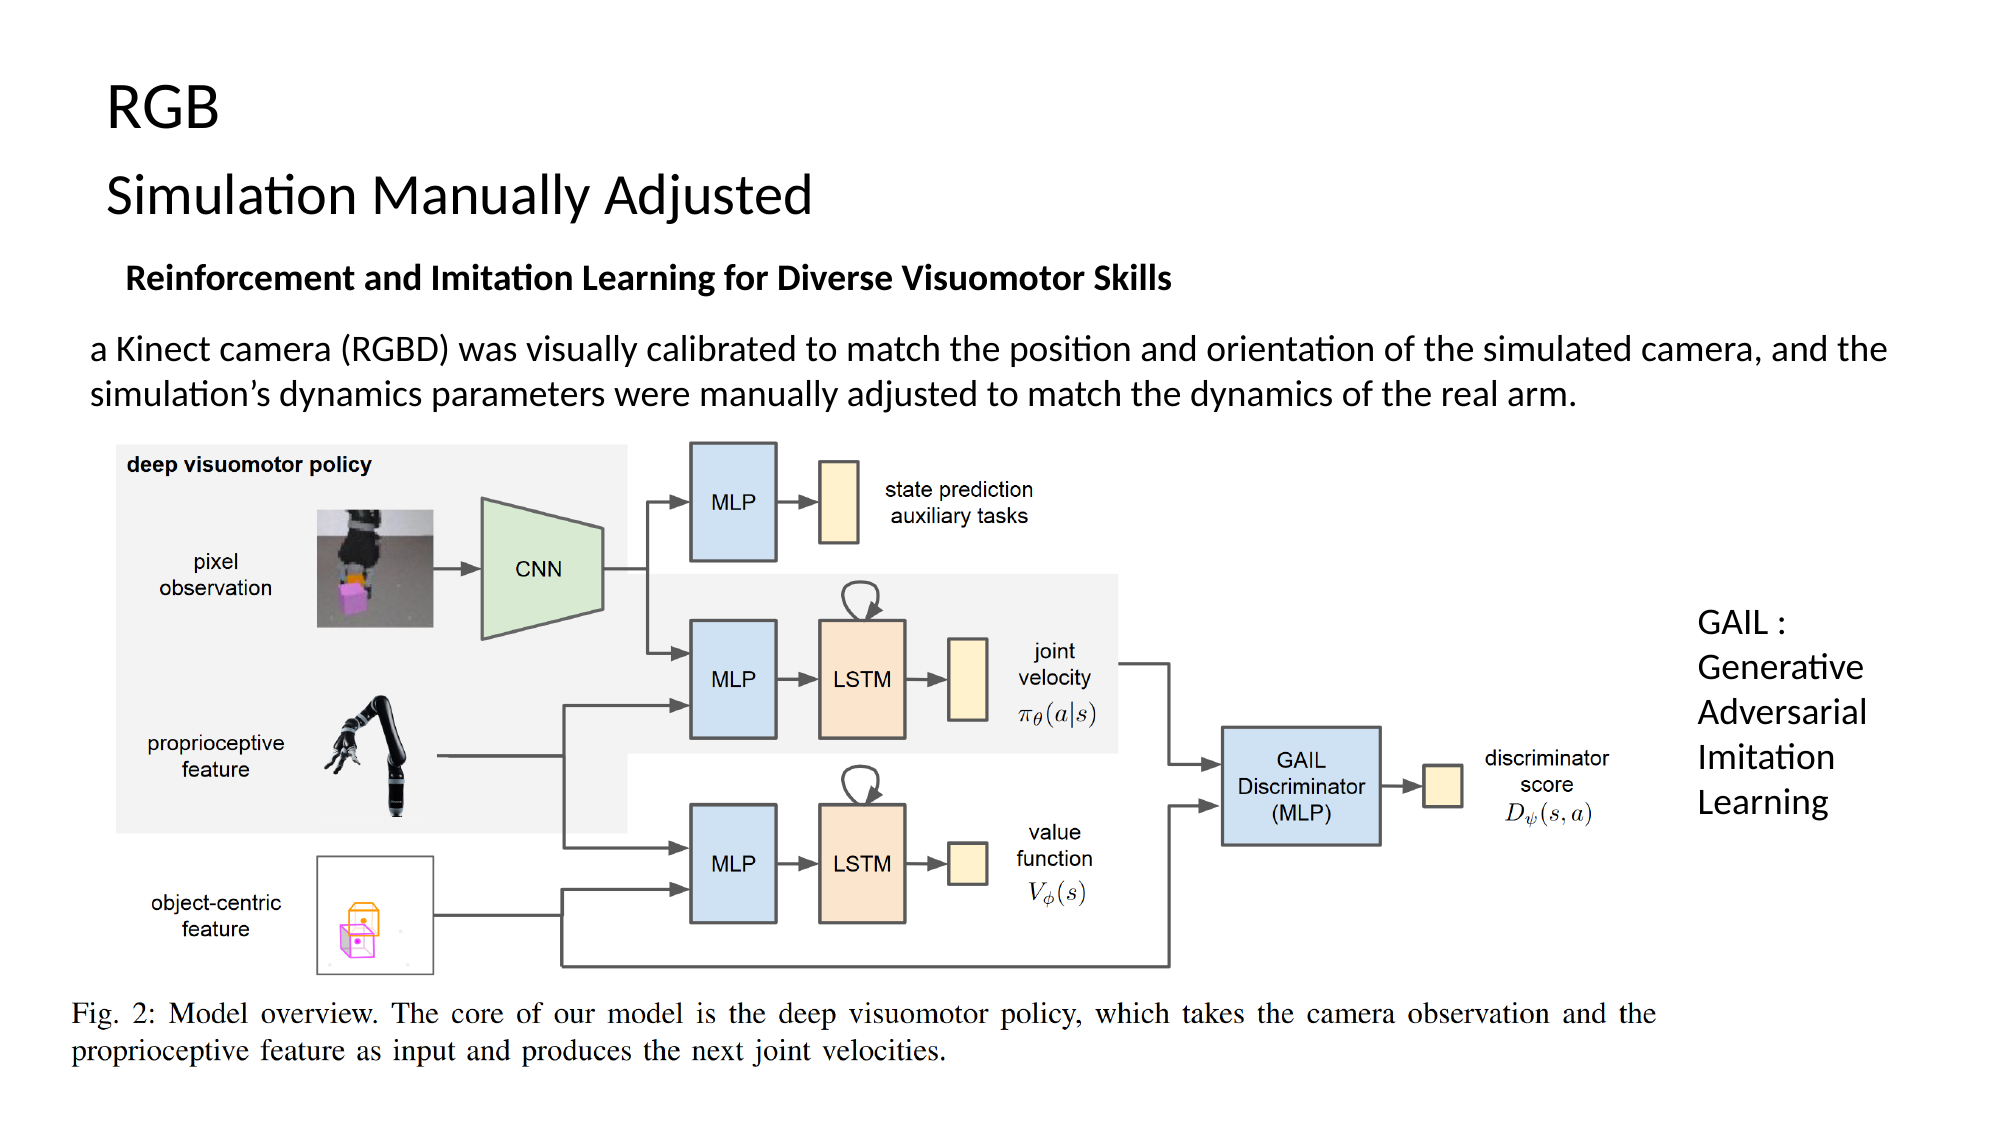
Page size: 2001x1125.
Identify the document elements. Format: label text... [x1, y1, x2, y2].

text_box GAIL : Generative Adversarial Imitation Learning [1682, 589, 1974, 829]
text_box Reinforcement and Imitation Learning for Diverse Visuomotor Skills [110, 245, 1974, 306]
text_box Simulation Manually Adjusted [92, 149, 875, 234]
picture [48, 432, 1666, 1071]
text_box RGB [92, 54, 538, 149]
text_box a Kinect camera (RGBD) was visually calibrated to match the position and orientation of the simulated camera, and the simulation’s dynamics parameters were manually adjusted to match the dynamics of the real arm. [75, 316, 1974, 422]
